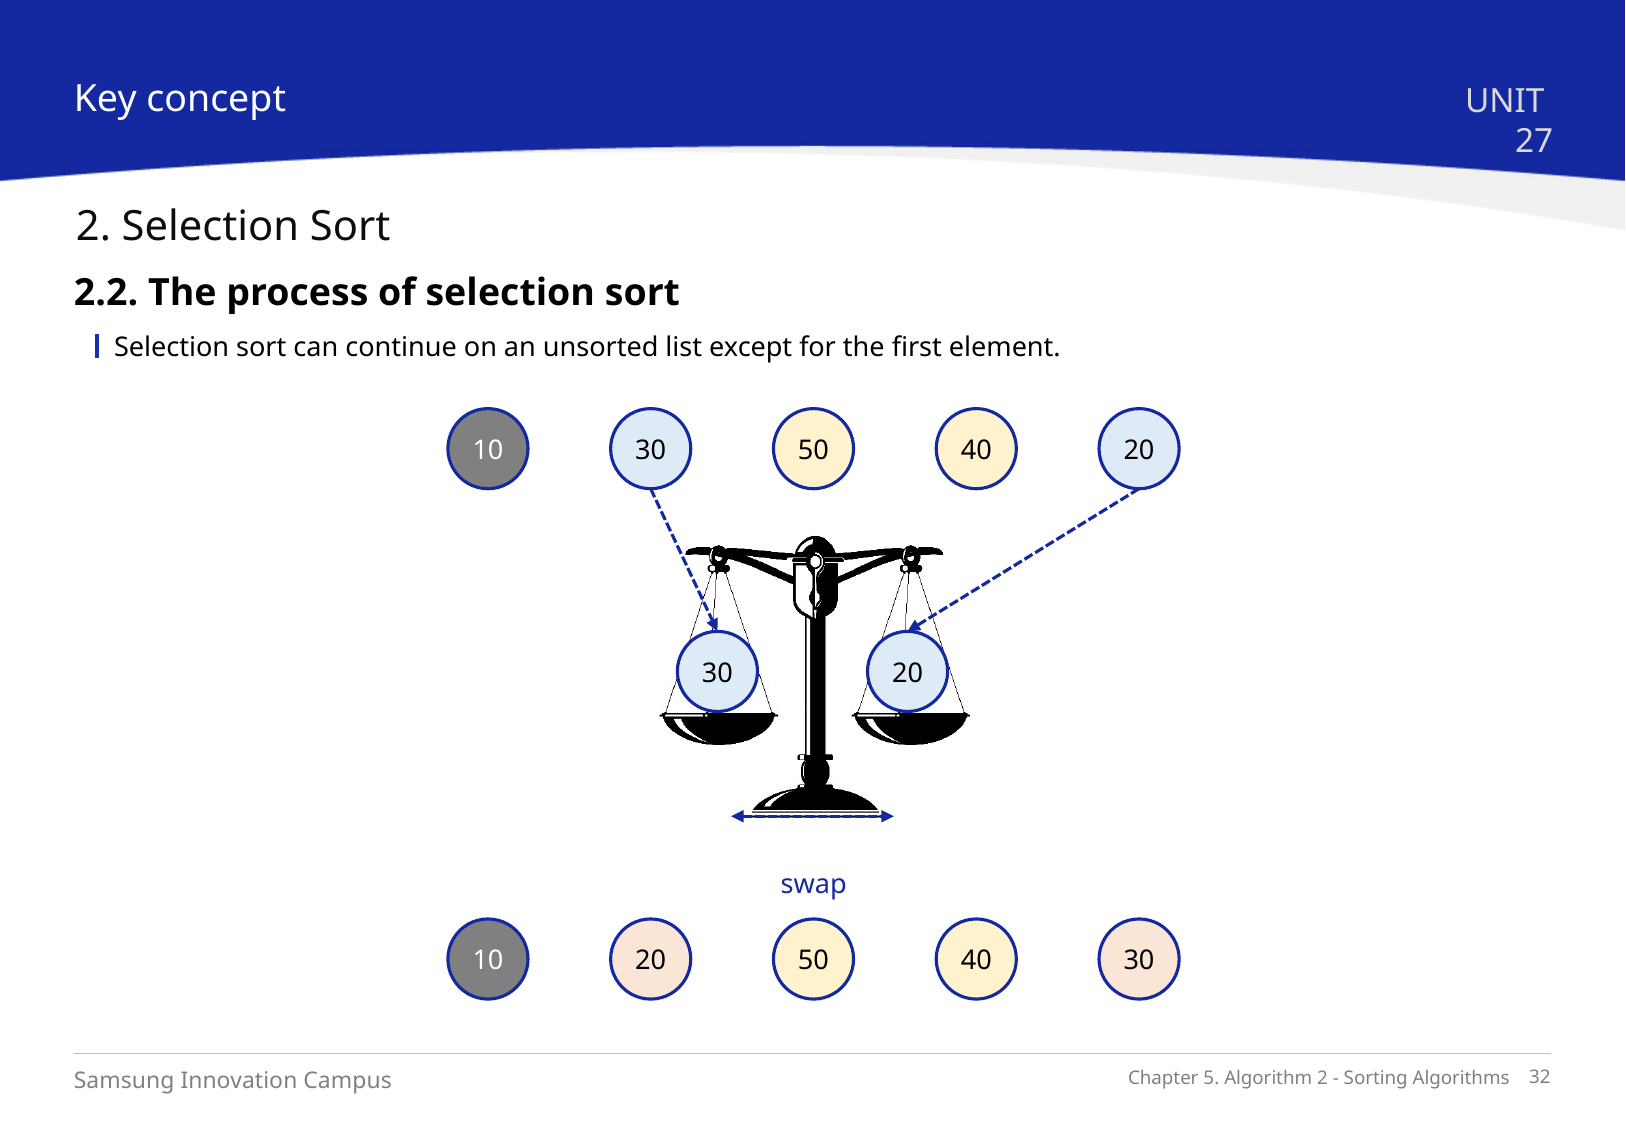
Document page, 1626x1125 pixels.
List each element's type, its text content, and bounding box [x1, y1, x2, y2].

text_box 2. Selection Sort [75, 198, 1554, 250]
text_box Selection sort can continue on an unsorted list except for the first element. [94, 329, 1554, 363]
text_box Key concept [73, 73, 981, 120]
text_box UNIT 27 [1422, 78, 1554, 159]
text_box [447, 408, 1180, 1000]
text_box 2.2. The process of selection sort [59, 260, 872, 320]
picture [0, 0, 1625, 1125]
